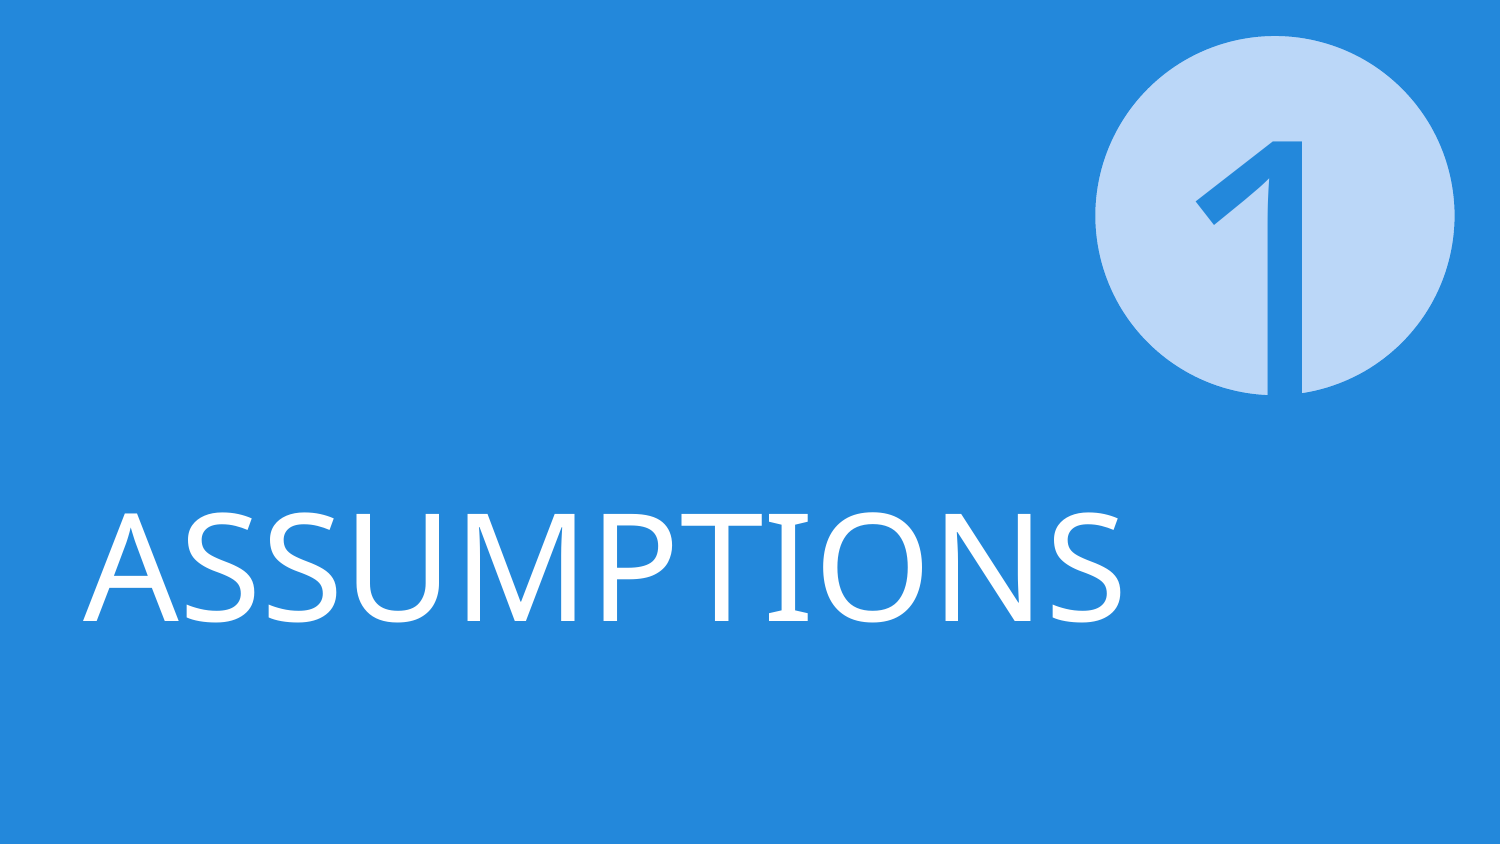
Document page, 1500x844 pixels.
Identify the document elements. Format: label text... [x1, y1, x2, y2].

text_box 1 [1065, 12, 1485, 419]
text_box ASSUMPTIONS [68, 456, 1457, 700]
